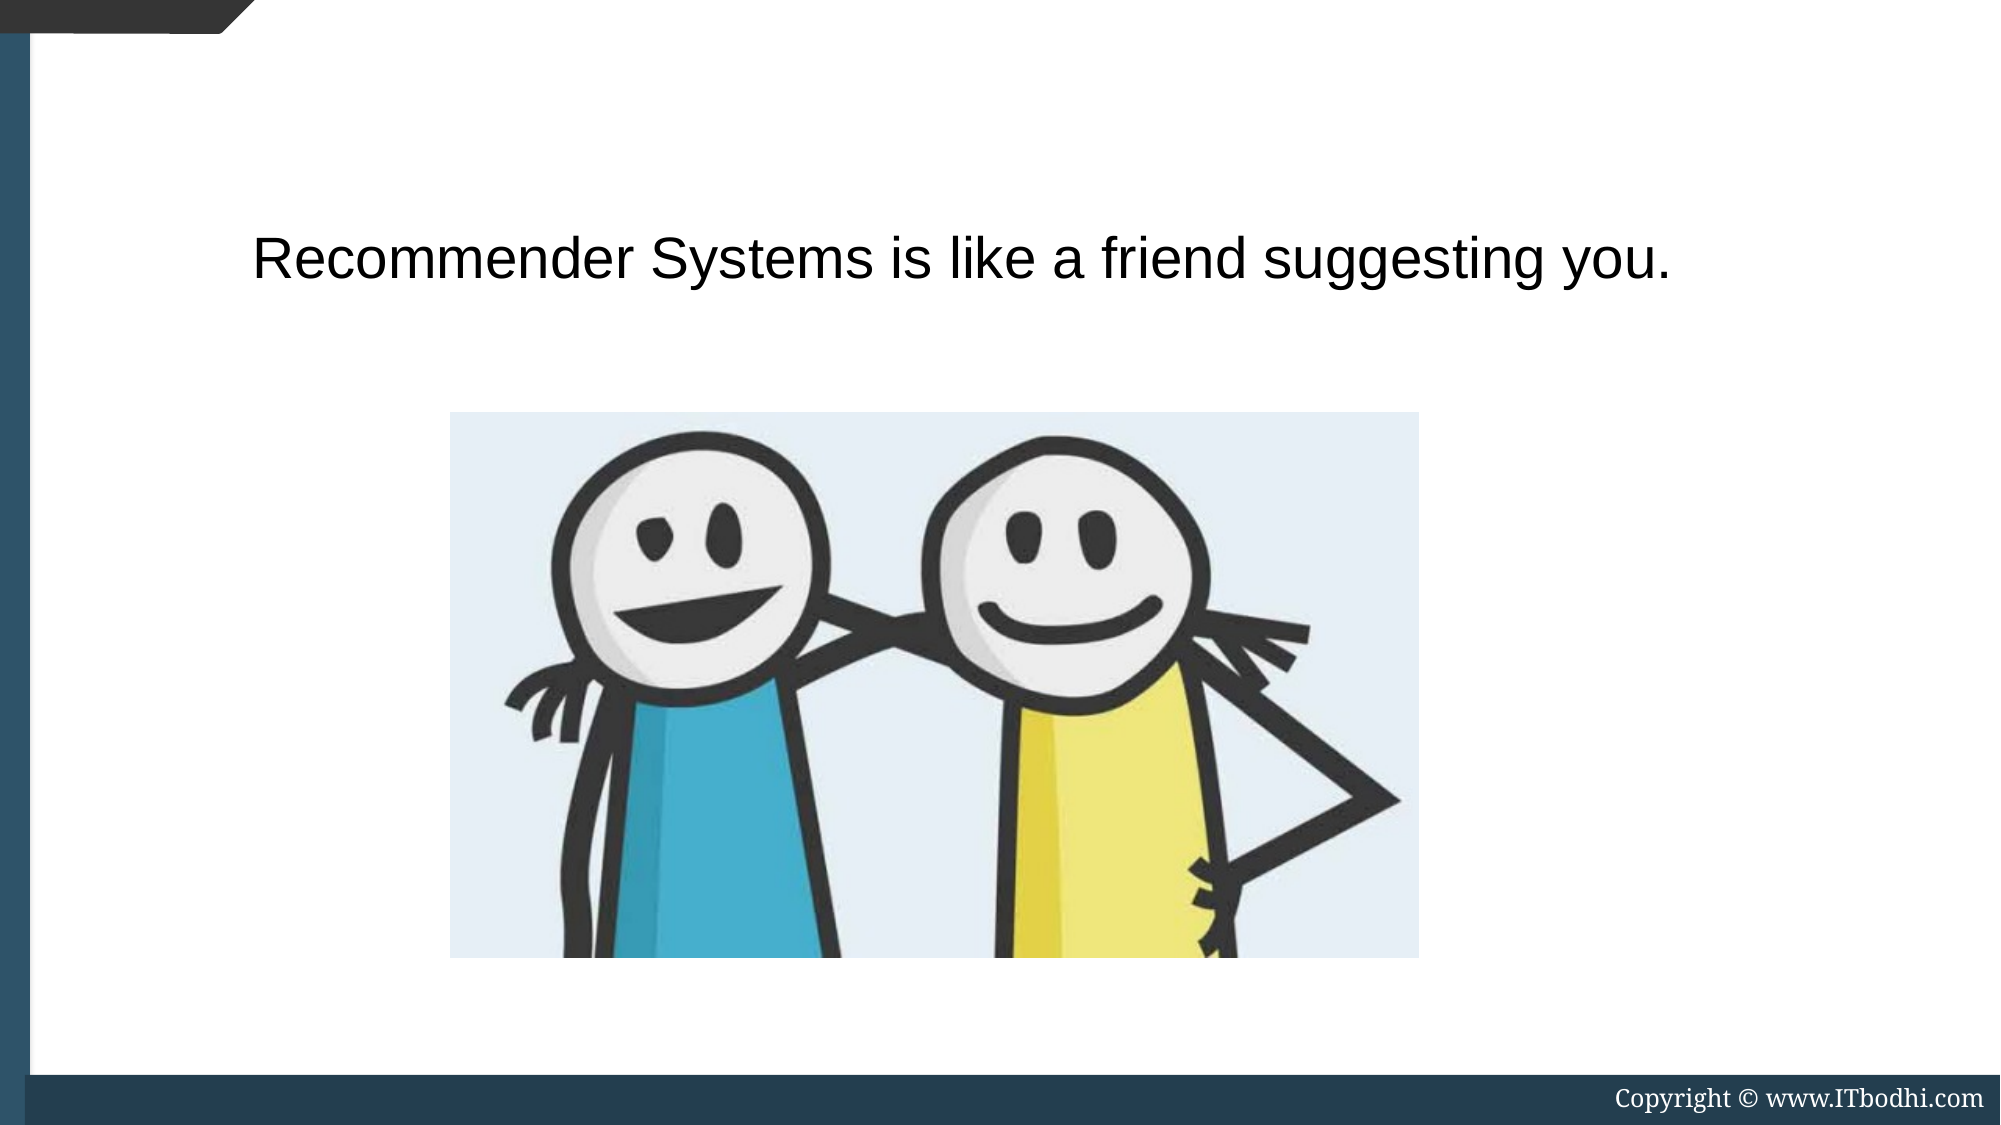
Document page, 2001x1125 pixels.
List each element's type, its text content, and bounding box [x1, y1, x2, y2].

picture [449, 412, 1419, 958]
text_box Copyright © www.ITbodhi.com [24, 1074, 2000, 1125]
text_box Recommender Systems is like a friend suggesting you. [237, 212, 1788, 298]
